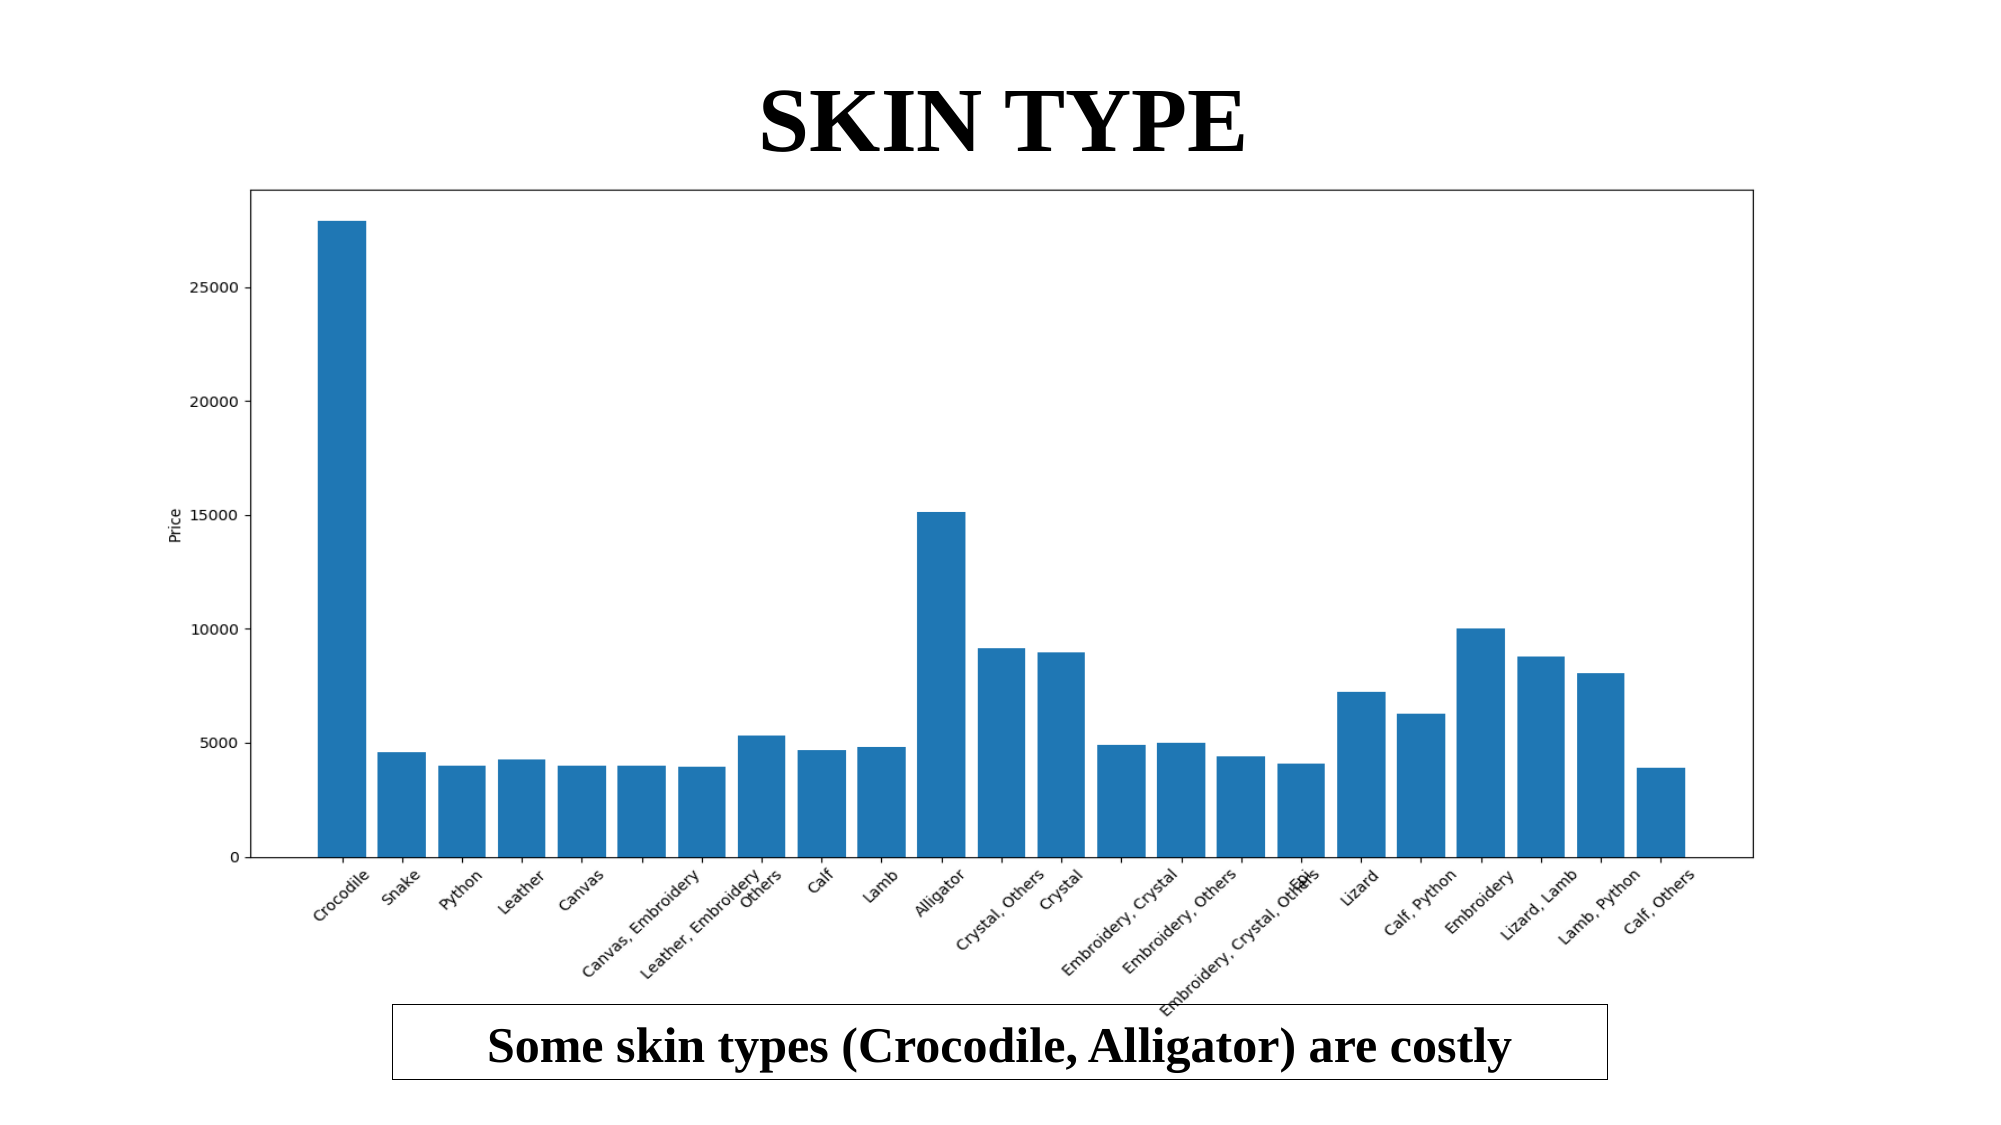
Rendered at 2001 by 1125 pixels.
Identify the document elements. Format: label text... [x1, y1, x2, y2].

text_box Some skin types (Crocodile, Alligator) are costly [392, 1035, 1608, 1080]
title SKIN TYPE [228, 0, 1804, 244]
slide_number 9 [1412, 1042, 1863, 1103]
picture [150, 172, 1772, 1035]
